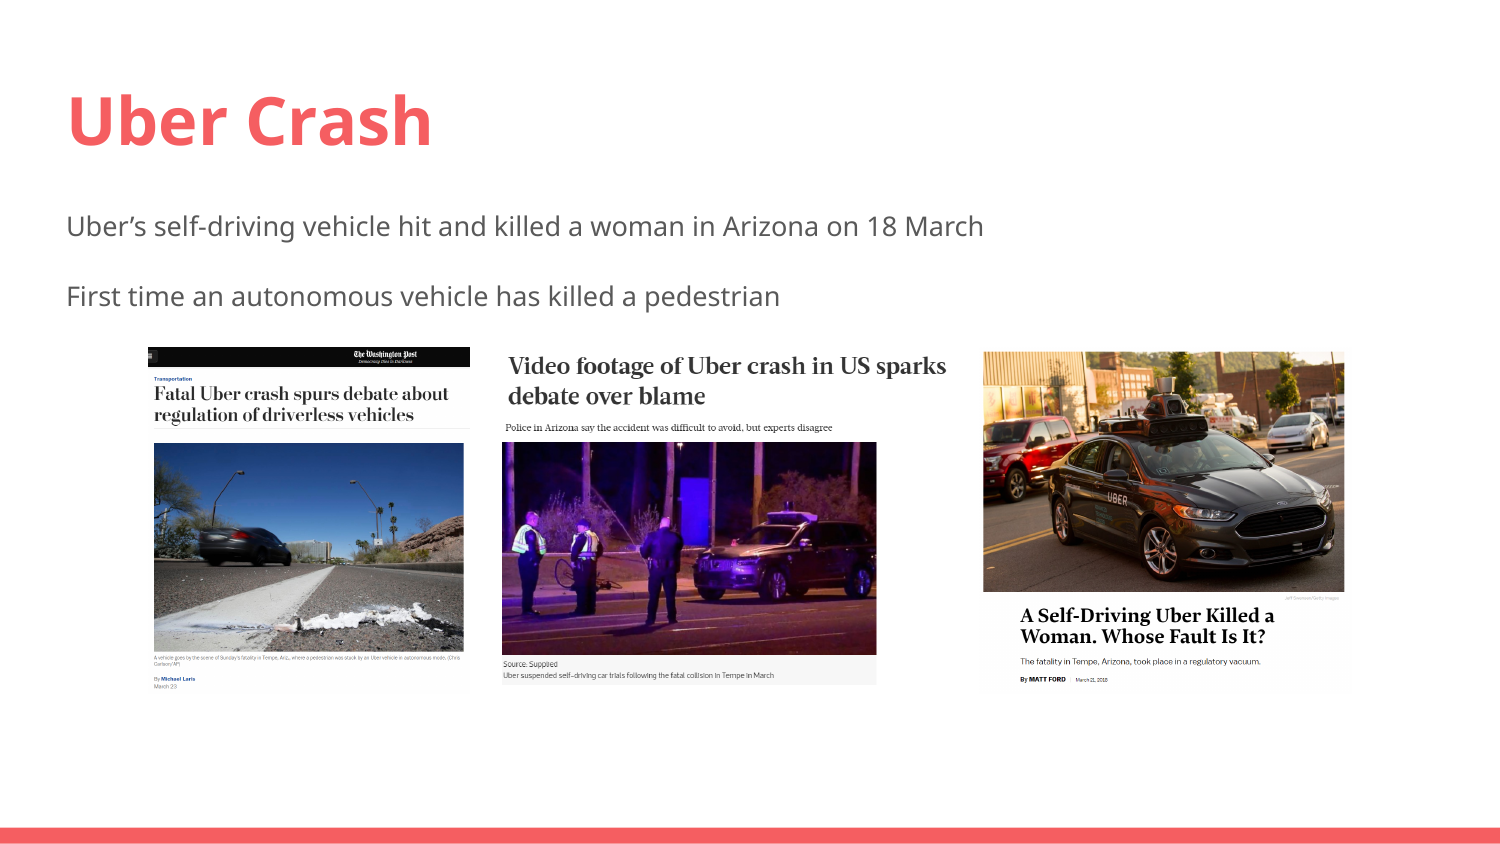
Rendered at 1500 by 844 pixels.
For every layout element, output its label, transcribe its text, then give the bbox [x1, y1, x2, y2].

picture [978, 347, 1352, 694]
picture [501, 347, 954, 694]
list Uber’s self-driving vehicle hit and killed a woman in Arizona on 18 March First time an autonomous vehicle has killed a pedestrian [51, 189, 1449, 750]
title Uber Crash [51, 64, 1449, 167]
picture [148, 347, 470, 694]
